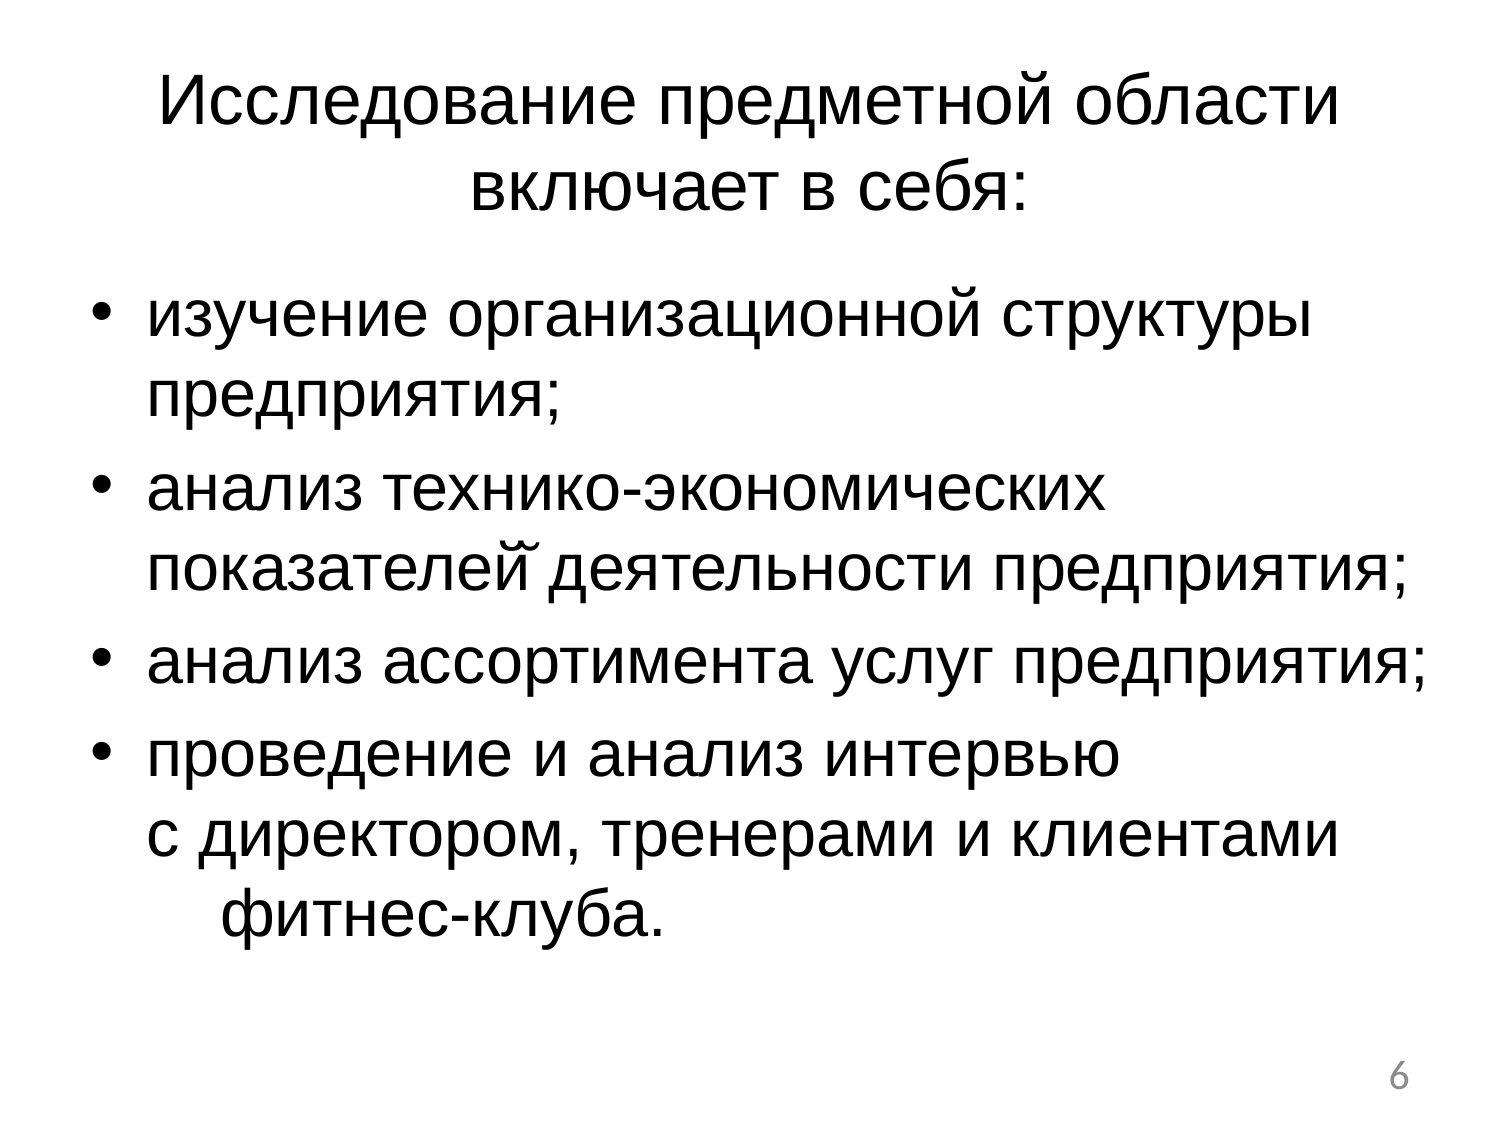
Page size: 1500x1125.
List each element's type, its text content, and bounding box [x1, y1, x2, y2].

slide_number 6 [1074, 1042, 1425, 1103]
title Исследование предметной области включает в себя: [75, 45, 1425, 233]
list изучение организационной структуры предприятия; анализ технико-экономических показателей̆ деятельности предприятия; анализ ассортимента услуг предприятия; проведение и анализ интервью с директором, тренерами и клиентами фитнес-клуба. [75, 262, 1467, 1005]
